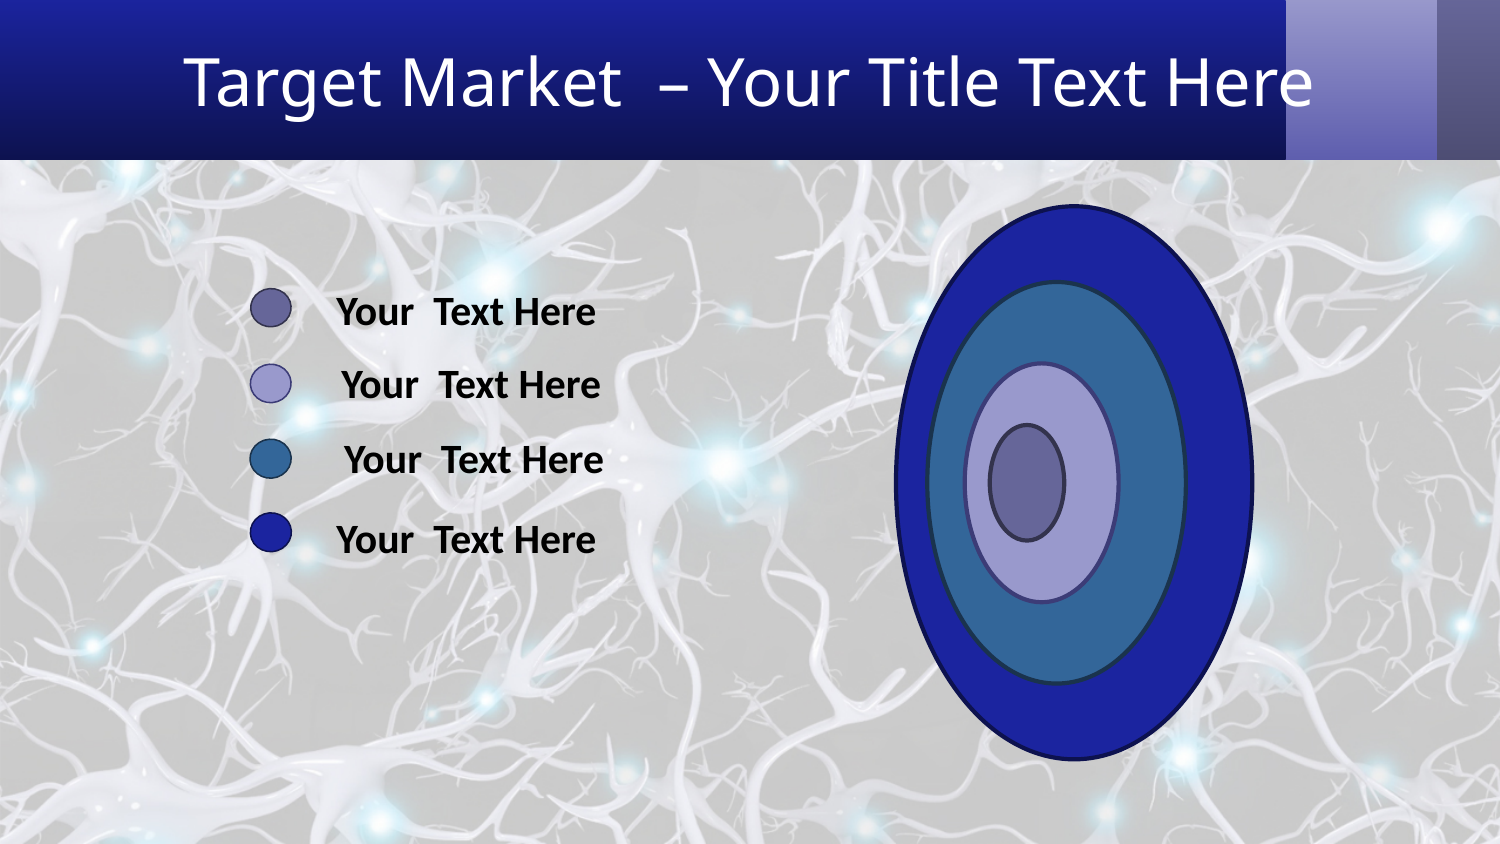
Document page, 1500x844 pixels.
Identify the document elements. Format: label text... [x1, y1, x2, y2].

text_box [250, 439, 292, 479]
text_box Your Text Here [321, 497, 769, 570]
title Target Market – Your Title Text Here [75, 9, 1425, 150]
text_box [895, 205, 1253, 760]
text_box Your Text Here [321, 268, 769, 342]
text_box [250, 364, 292, 403]
text_box [250, 512, 292, 552]
text_box [250, 288, 292, 327]
text_box Your Text Here [329, 416, 777, 489]
picture [0, 159, 1500, 844]
text_box Your Text Here [326, 341, 774, 415]
